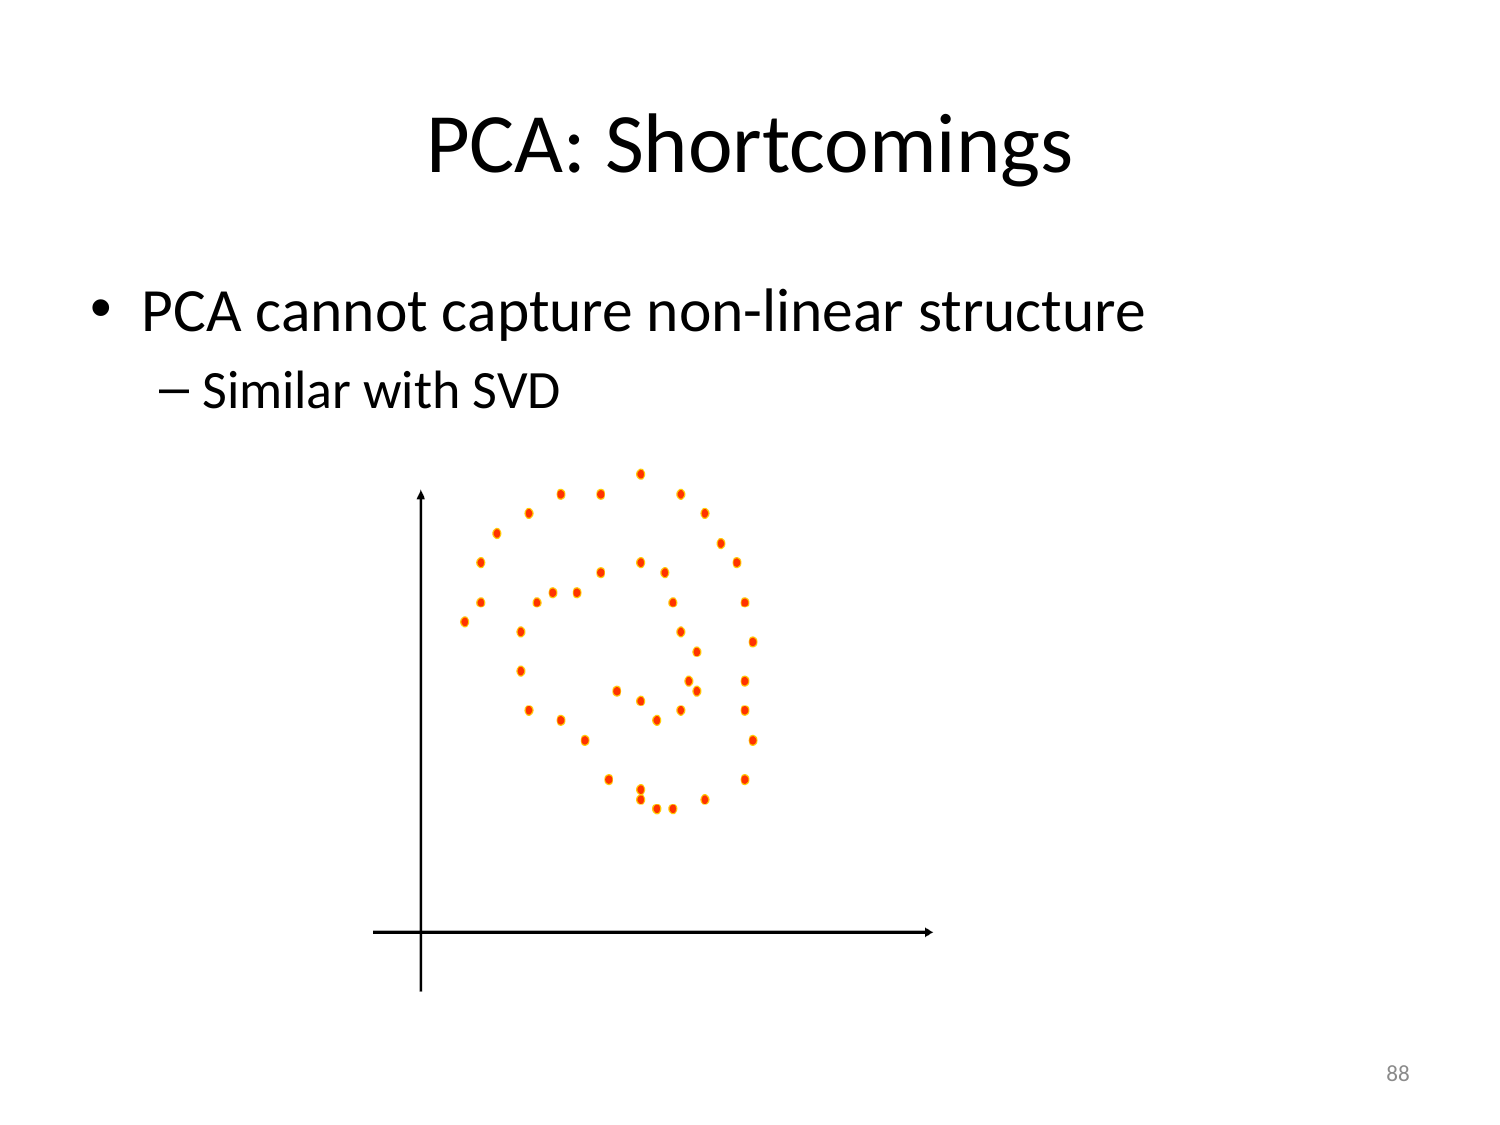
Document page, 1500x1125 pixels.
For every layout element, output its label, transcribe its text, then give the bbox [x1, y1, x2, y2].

list PCA cannot capture non-linear structure Similar with SVD [75, 262, 1425, 1005]
title PCA: Shortcomings [75, 45, 1425, 233]
picture [365, 432, 954, 1000]
slide_number 88 [1074, 1042, 1425, 1103]
